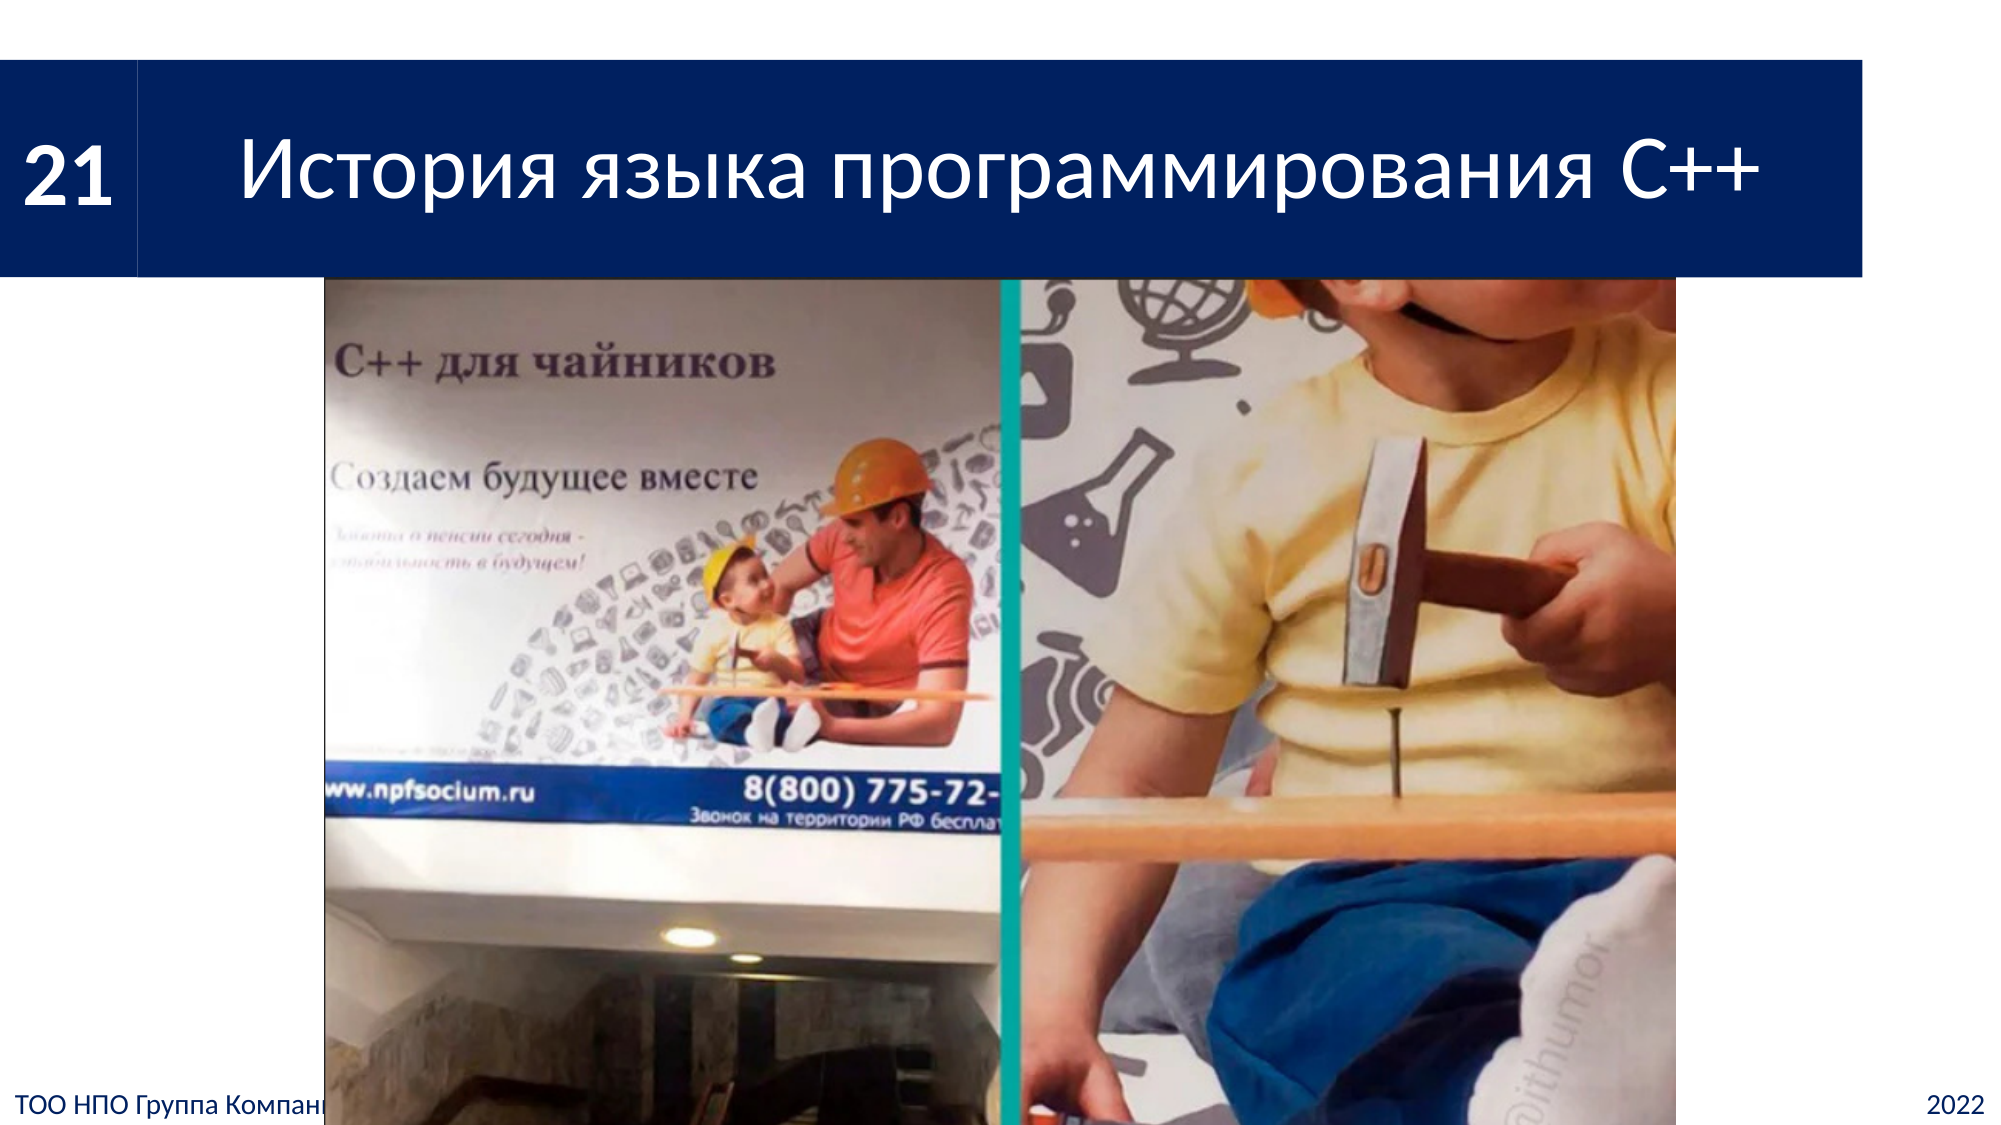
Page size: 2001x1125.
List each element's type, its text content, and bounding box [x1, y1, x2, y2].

title История языка программирования C++ [138, 59, 1863, 278]
picture [324, 277, 1676, 1125]
text_box ТОО НПО Группа Компаний DOSTI [0, 1080, 324, 1125]
text_box 21 [0, 59, 138, 278]
text_box 2022 [1676, 1080, 2000, 1125]
